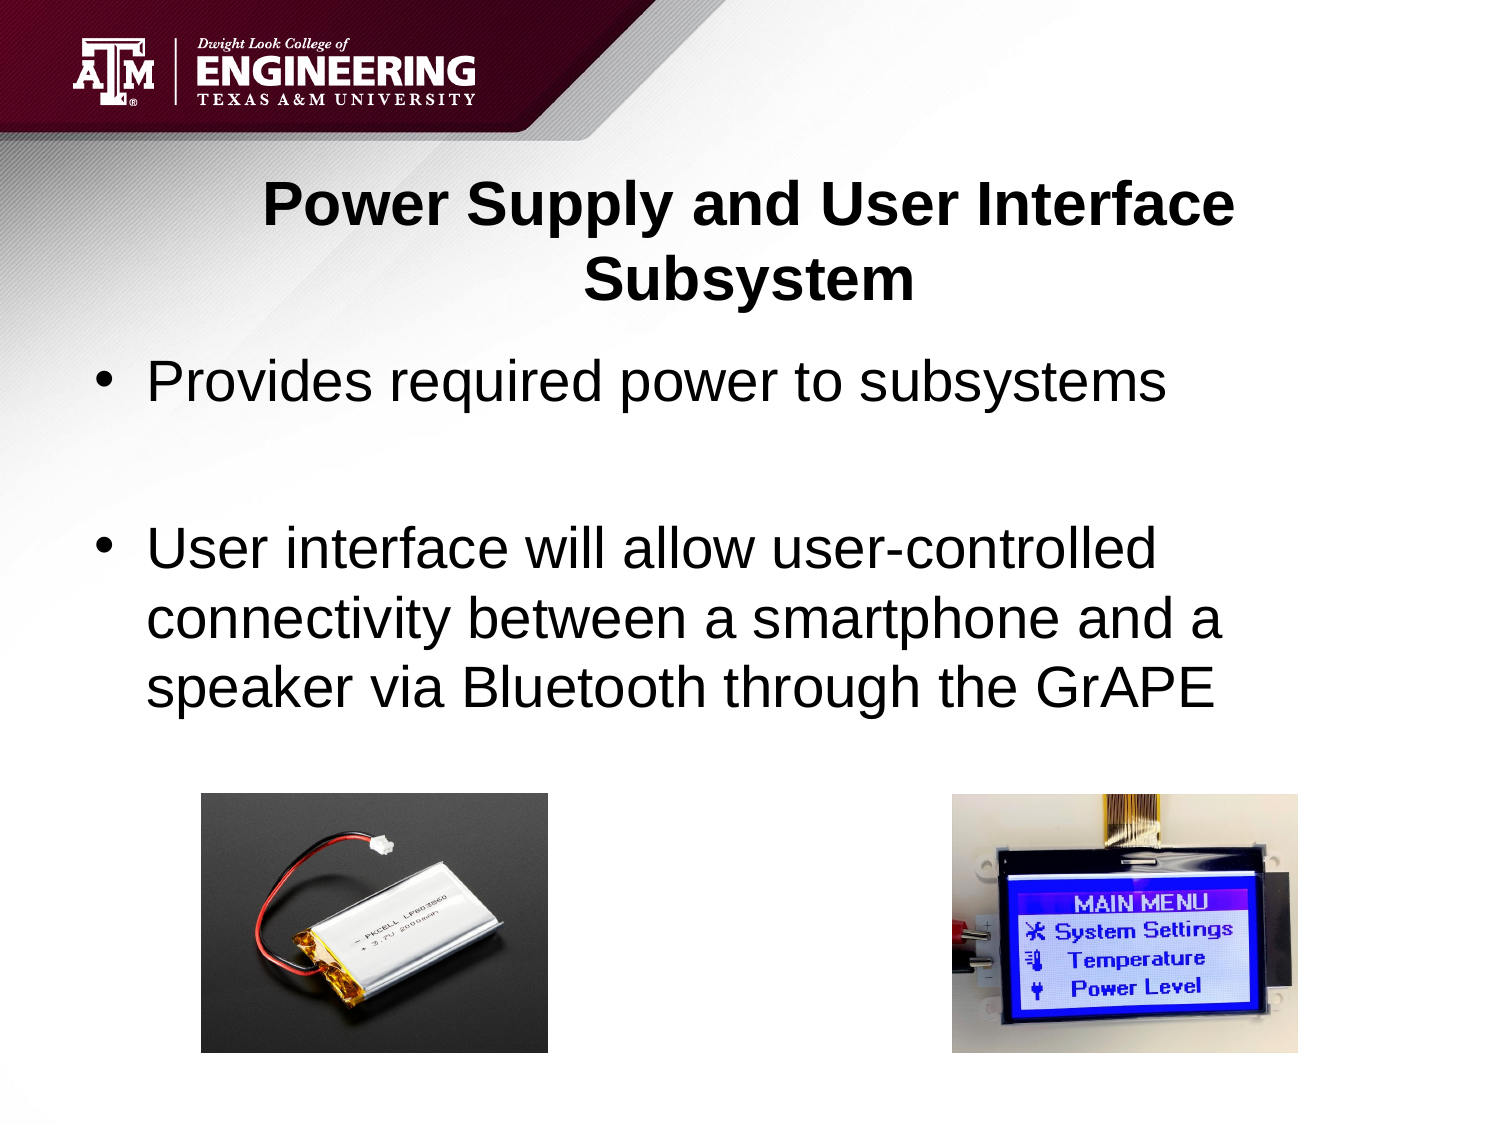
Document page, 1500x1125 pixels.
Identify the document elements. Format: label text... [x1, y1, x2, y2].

list Provides required power to subsystems User interface will allow user-controlled connectivity between a smartphone and a speaker via Bluetooth through the GrAPE [75, 336, 1425, 1097]
title Power Supply and User Interface Subsystem [75, 172, 1425, 304]
picture [0, 0, 1500, 1125]
